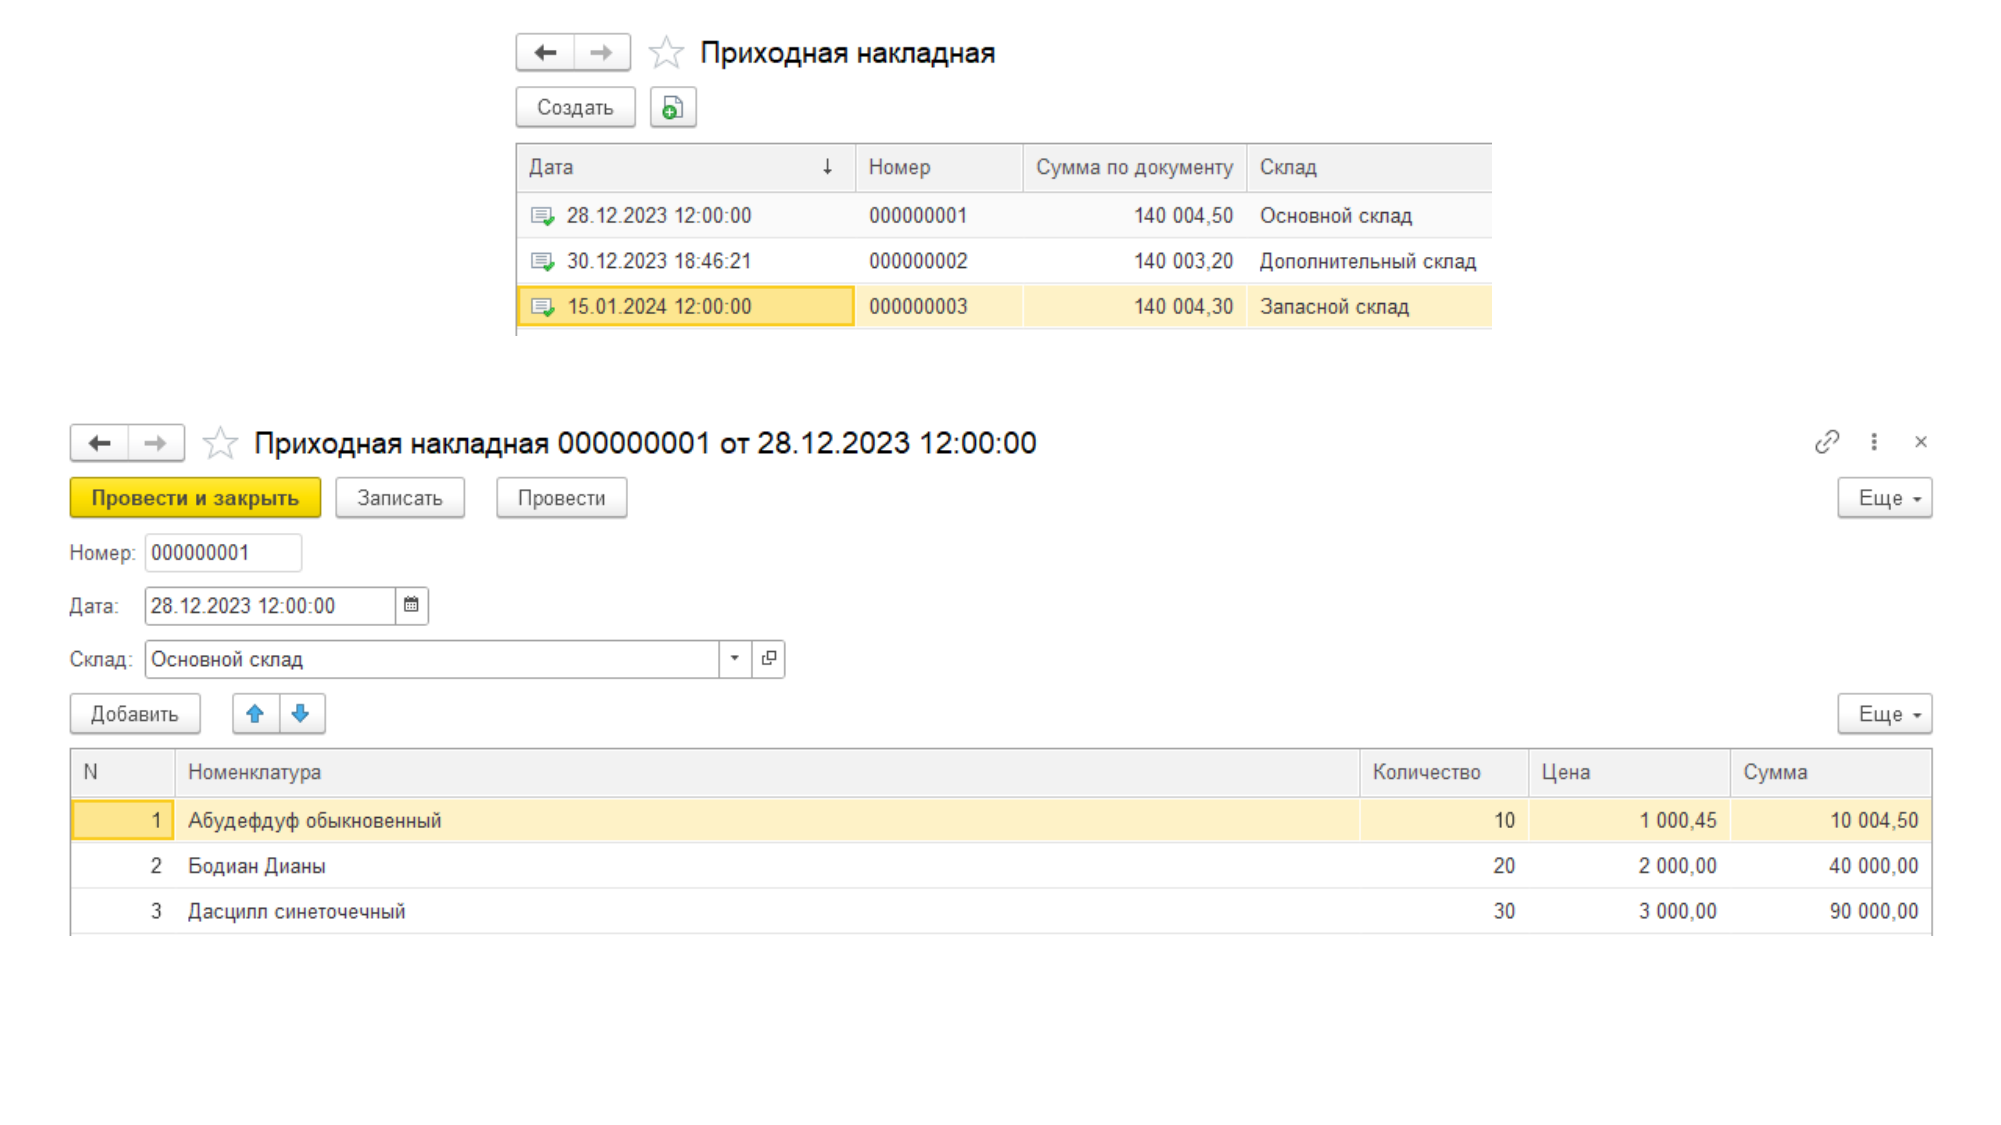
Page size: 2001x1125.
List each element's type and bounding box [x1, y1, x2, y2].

picture [508, 27, 1492, 336]
picture [59, 413, 1941, 936]
